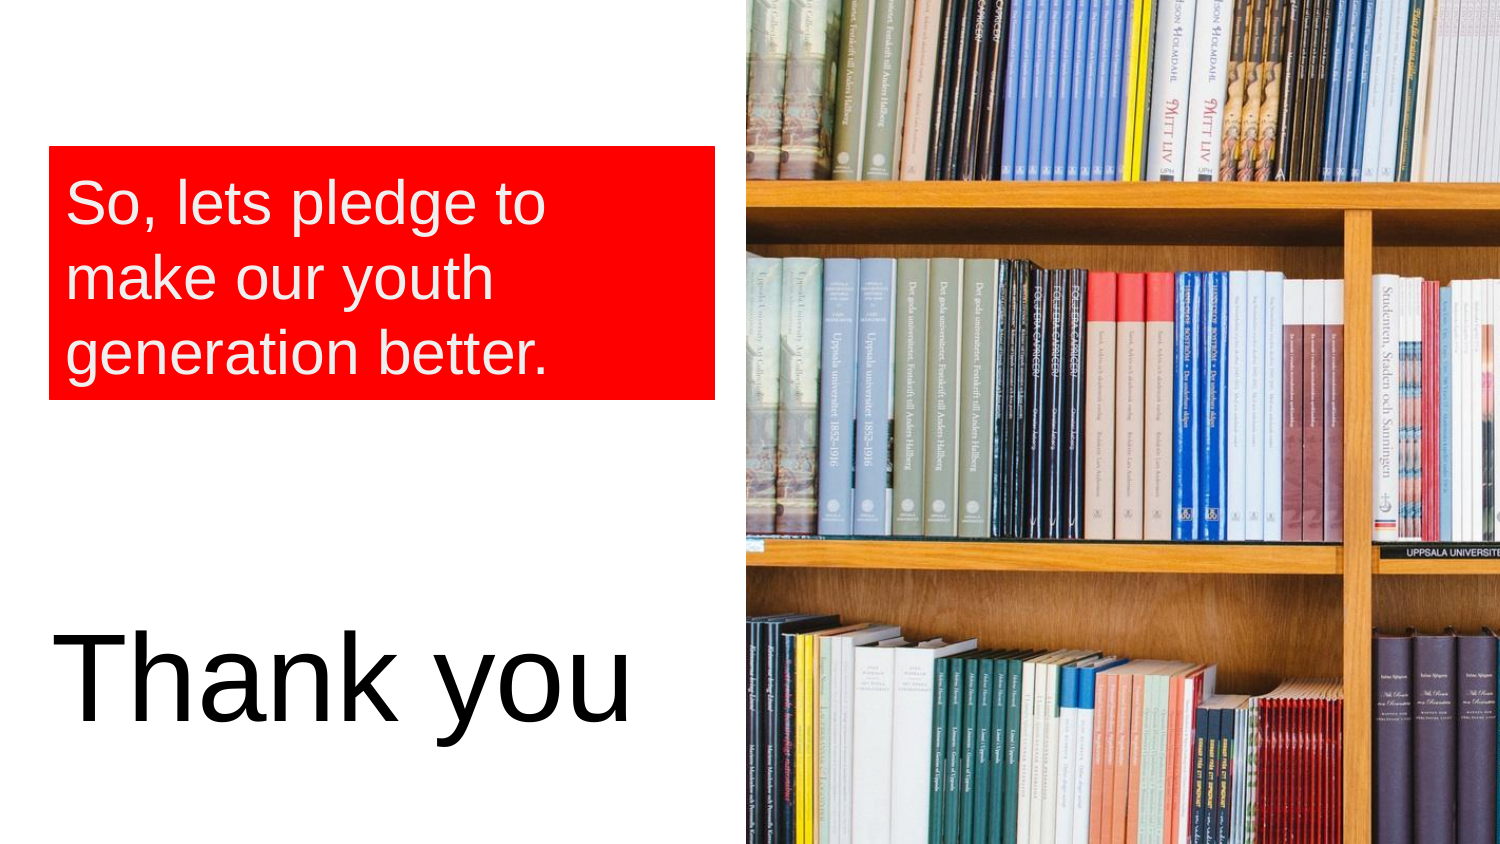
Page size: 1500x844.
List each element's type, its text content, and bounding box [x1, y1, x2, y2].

text_box Thank you [36, 581, 715, 825]
picture [745, 0, 1500, 844]
text_box So, lets pledge to make our youth generation better. [50, 146, 715, 400]
